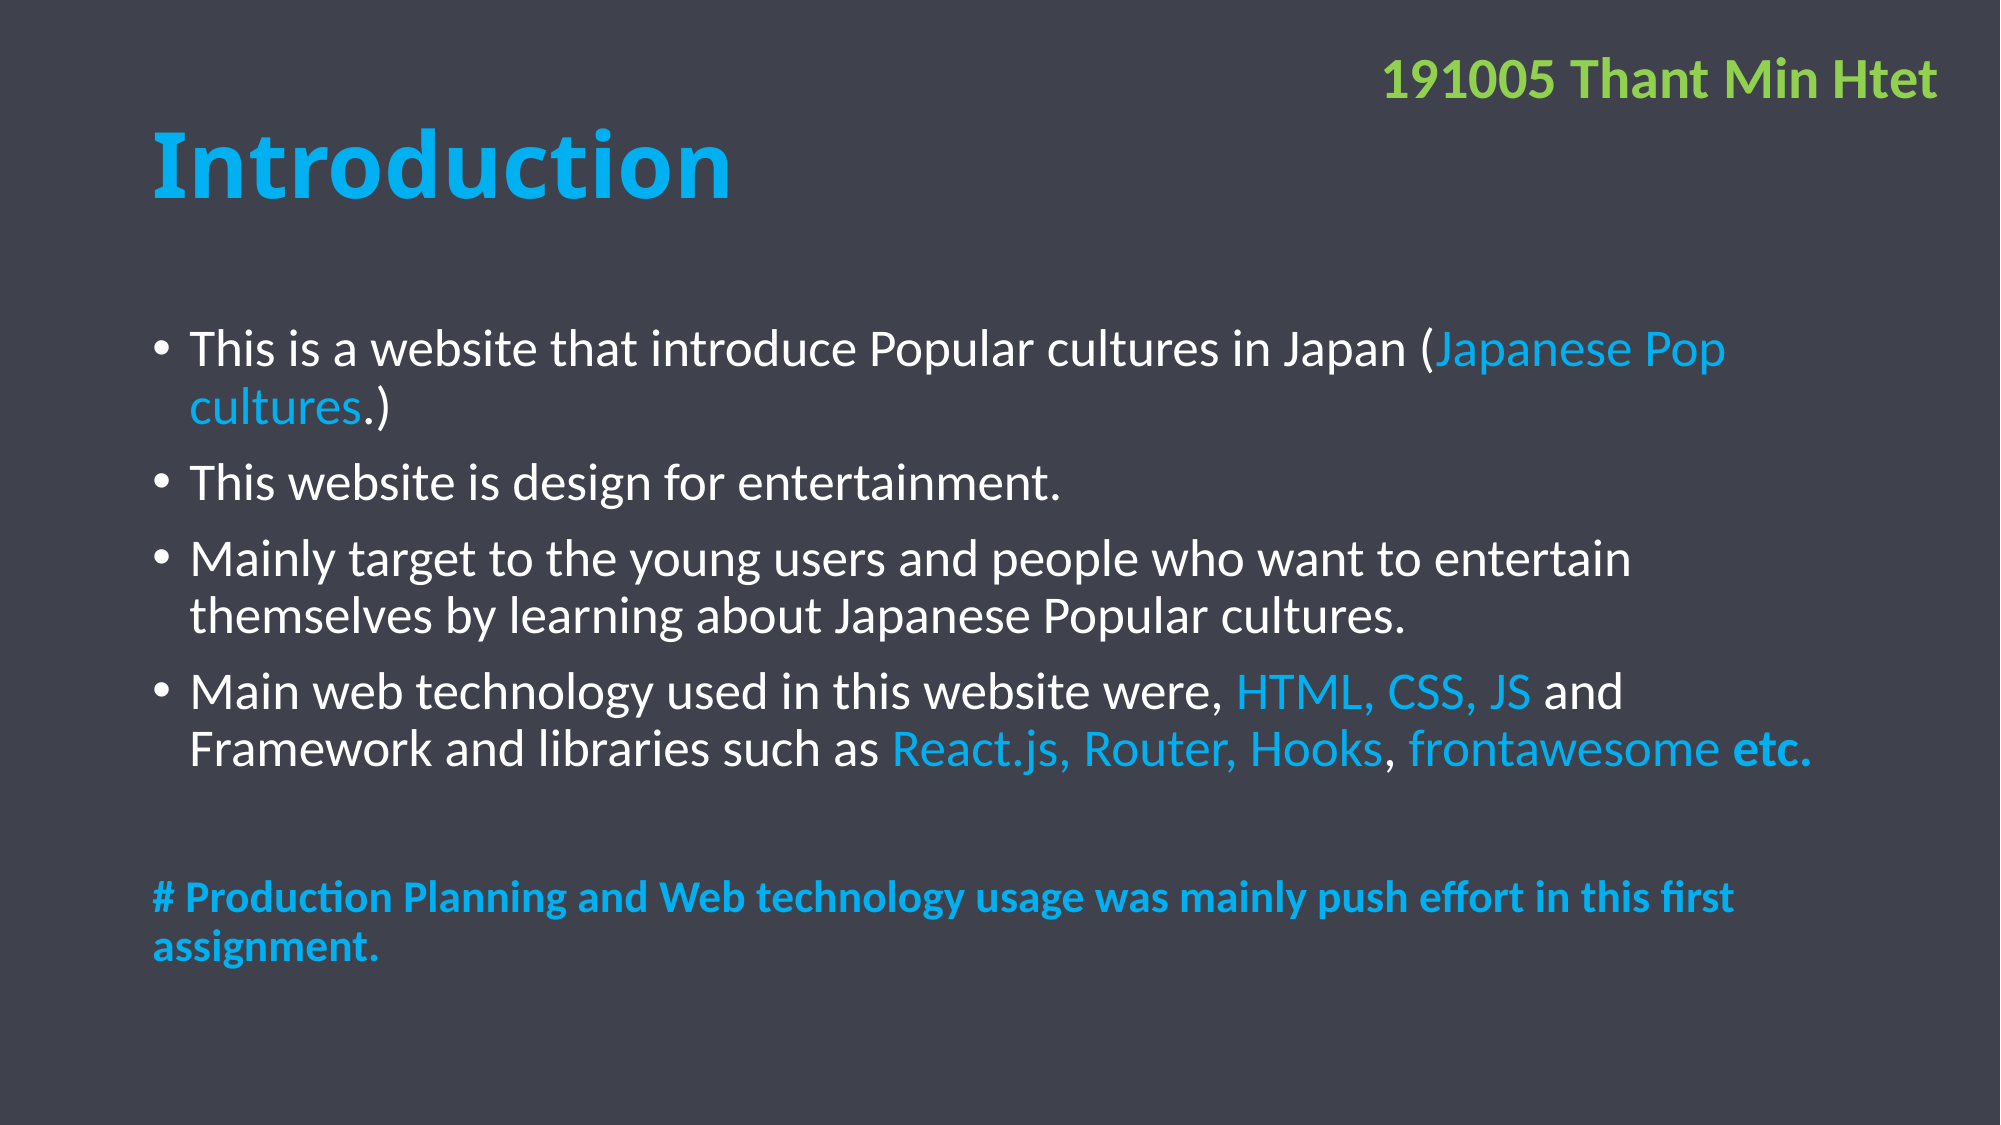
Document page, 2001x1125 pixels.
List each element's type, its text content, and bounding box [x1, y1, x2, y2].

list This is a website that introduce Popular cultures in Japan (Japanese Pop cultures.) This website is design for entertainment. Mainly target to the young users and people who want to entertain themselves by learning about Japanese Popular cultures. Main web technology used in this website were, HTML, CSS, JS and Framework and libraries such as React.js, Router, Hooks, frontawesome etc. # Production Planning and Web technology usage was mainly push effort in this first assignment. [137, 313, 1863, 1028]
text_box 191005 Thant Min Htet [1365, 33, 1954, 118]
title Introduction [137, 59, 1863, 278]
